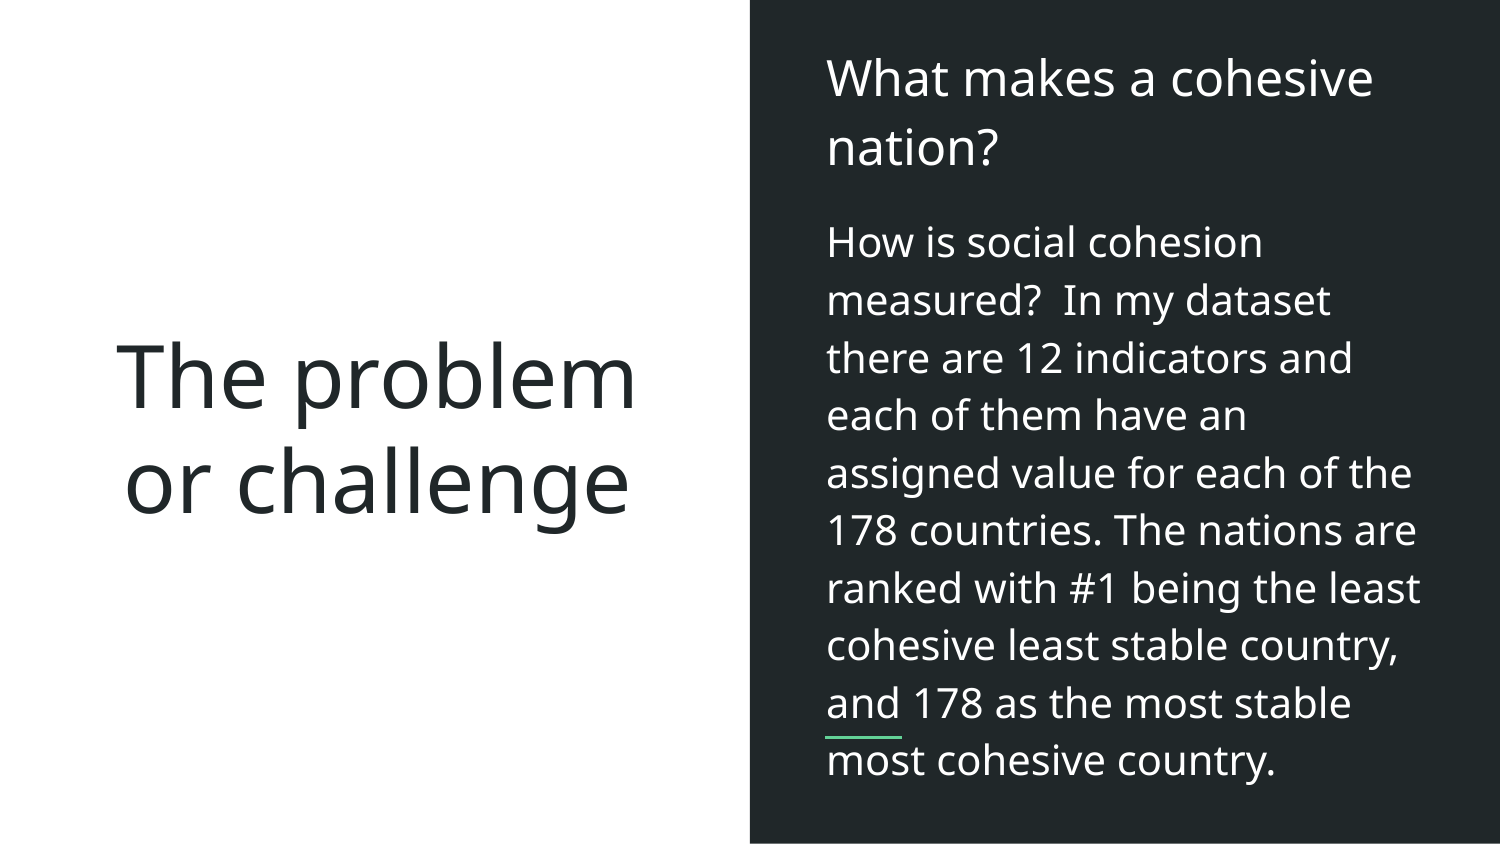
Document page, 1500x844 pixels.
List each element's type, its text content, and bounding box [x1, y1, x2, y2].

title The problem or challenge [46, 298, 710, 546]
list What makes a cohesive nation? How is social cohesion measured? In my dataset there are 12 indicators and each of them have an assigned value for each of the 178 countries. The nations are ranked with #1 being the least cohesive least stable country, and 178 as the most stable most cohesive country. [811, 18, 1441, 803]
